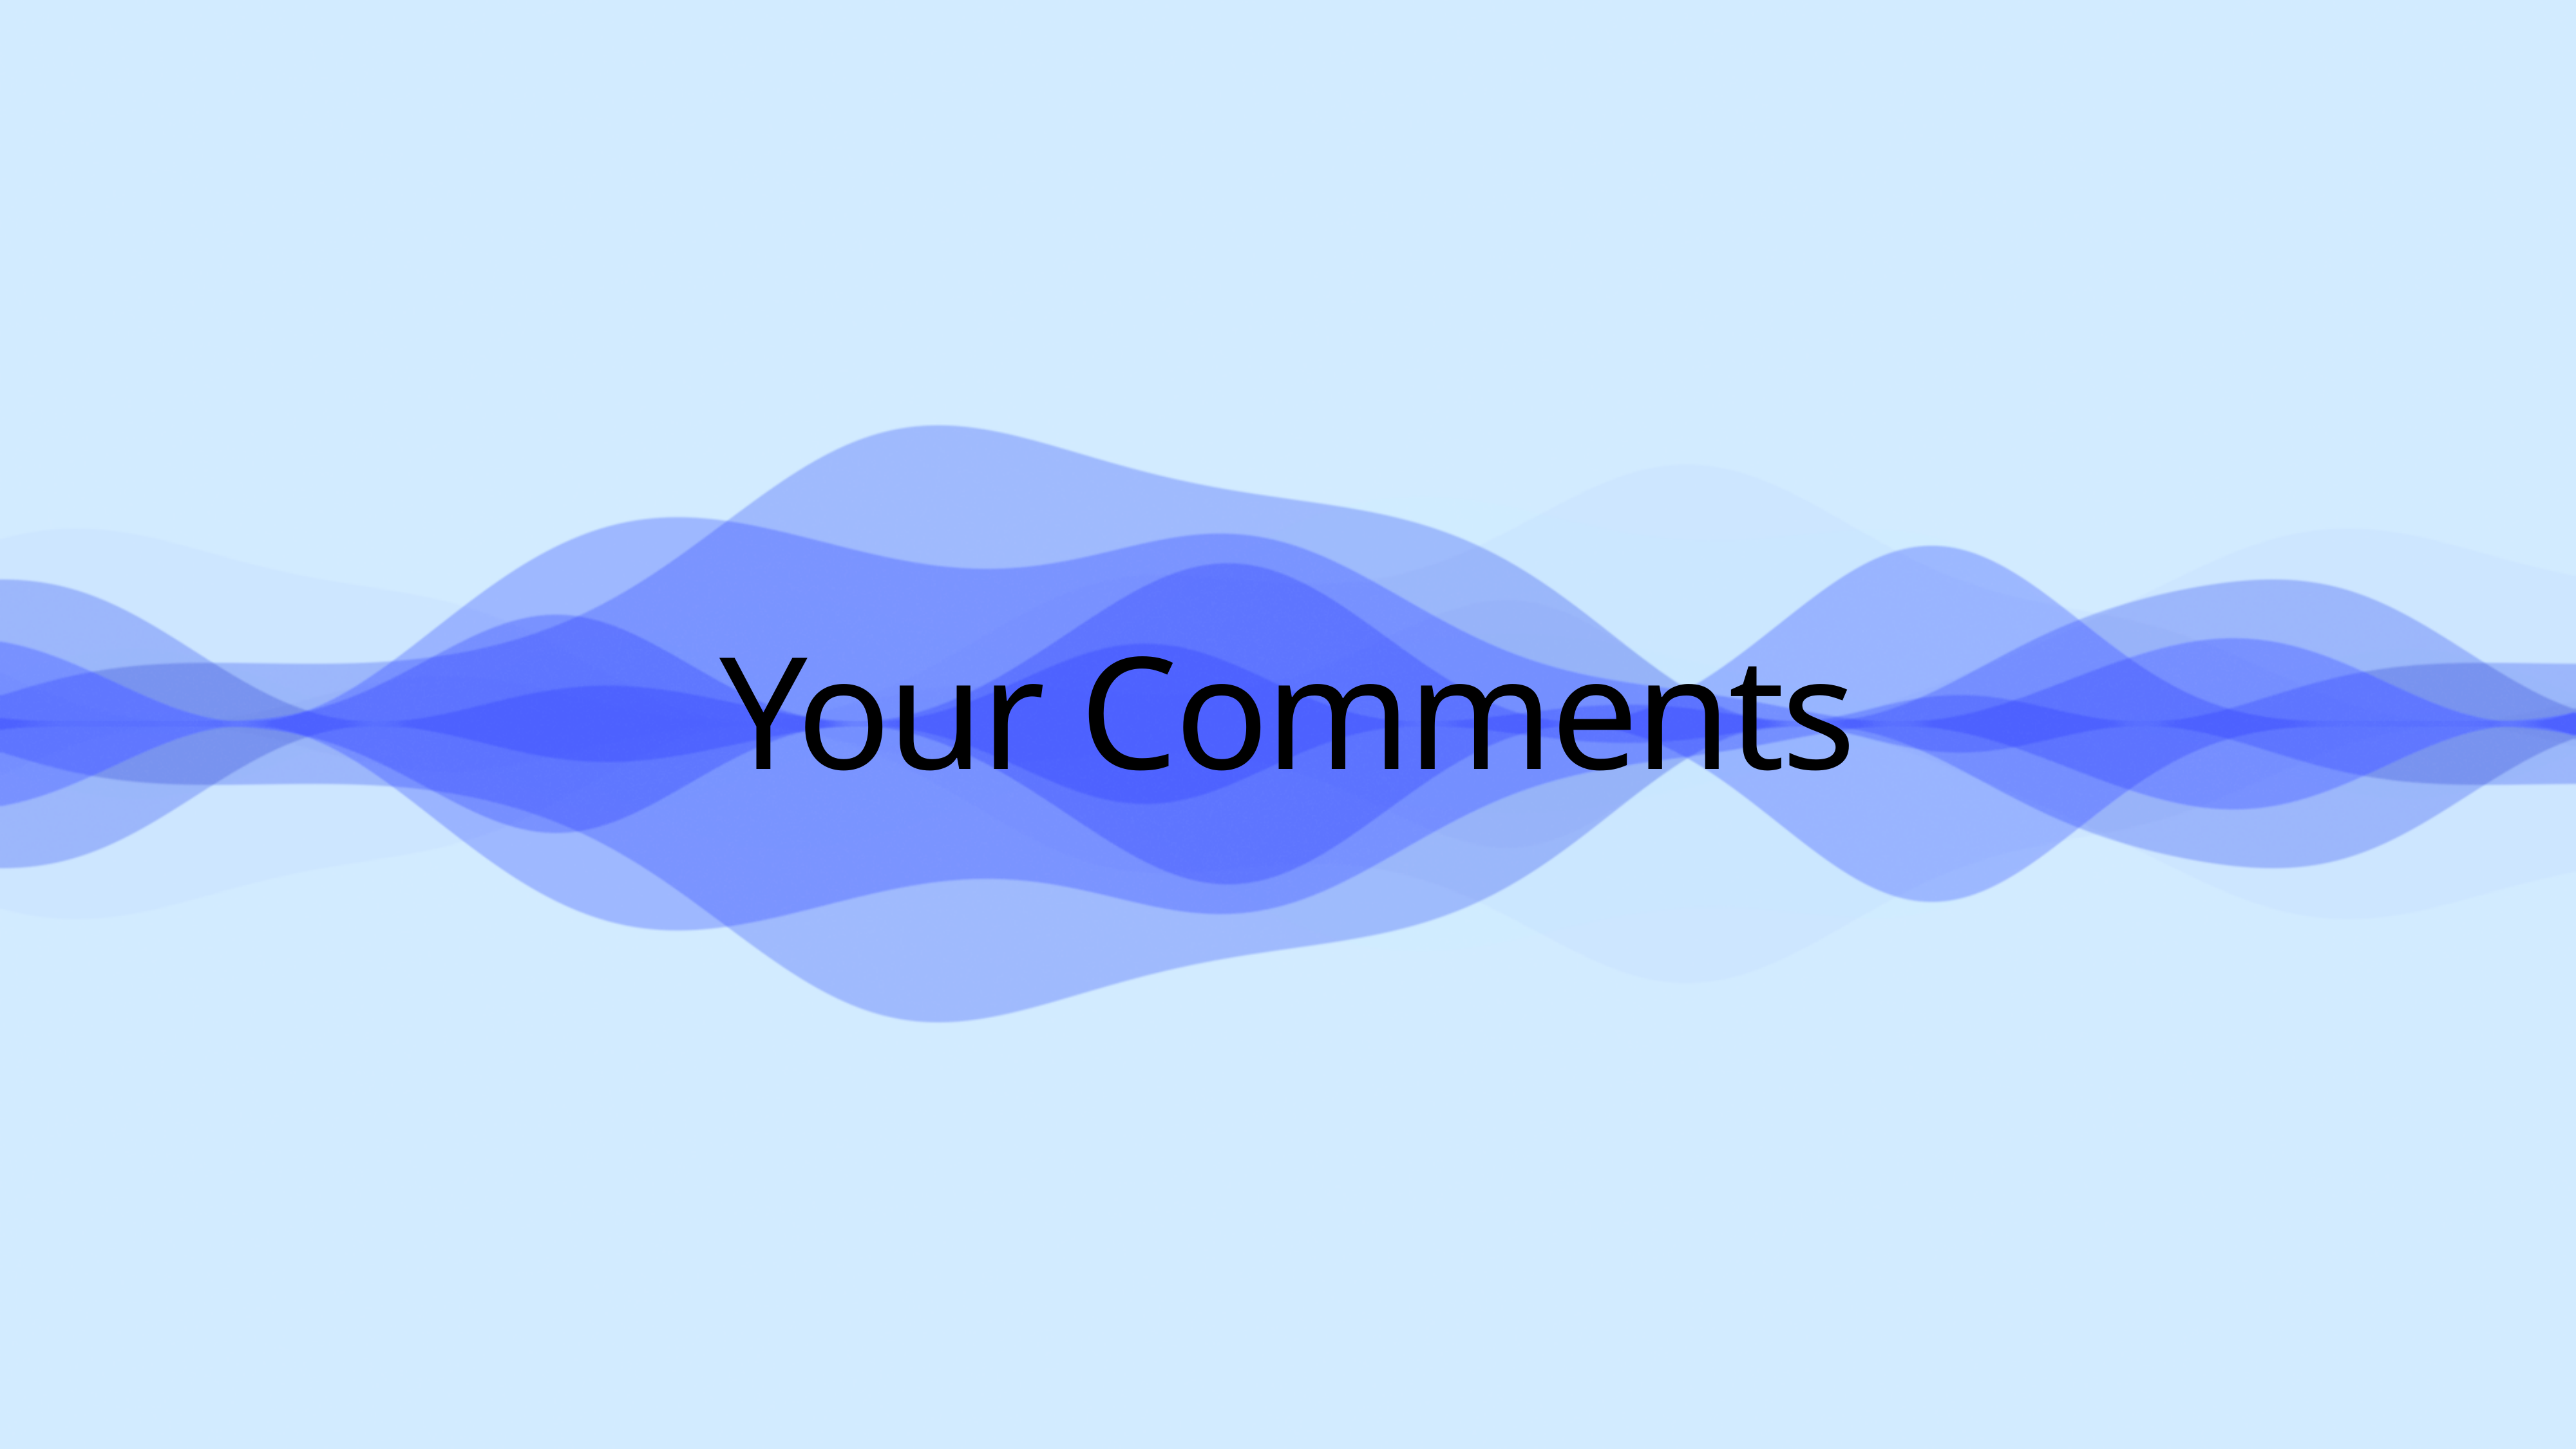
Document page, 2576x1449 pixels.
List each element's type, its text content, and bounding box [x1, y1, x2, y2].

picture [0, 0, 2576, 1449]
list Your Comments [127, 519, 2449, 930]
